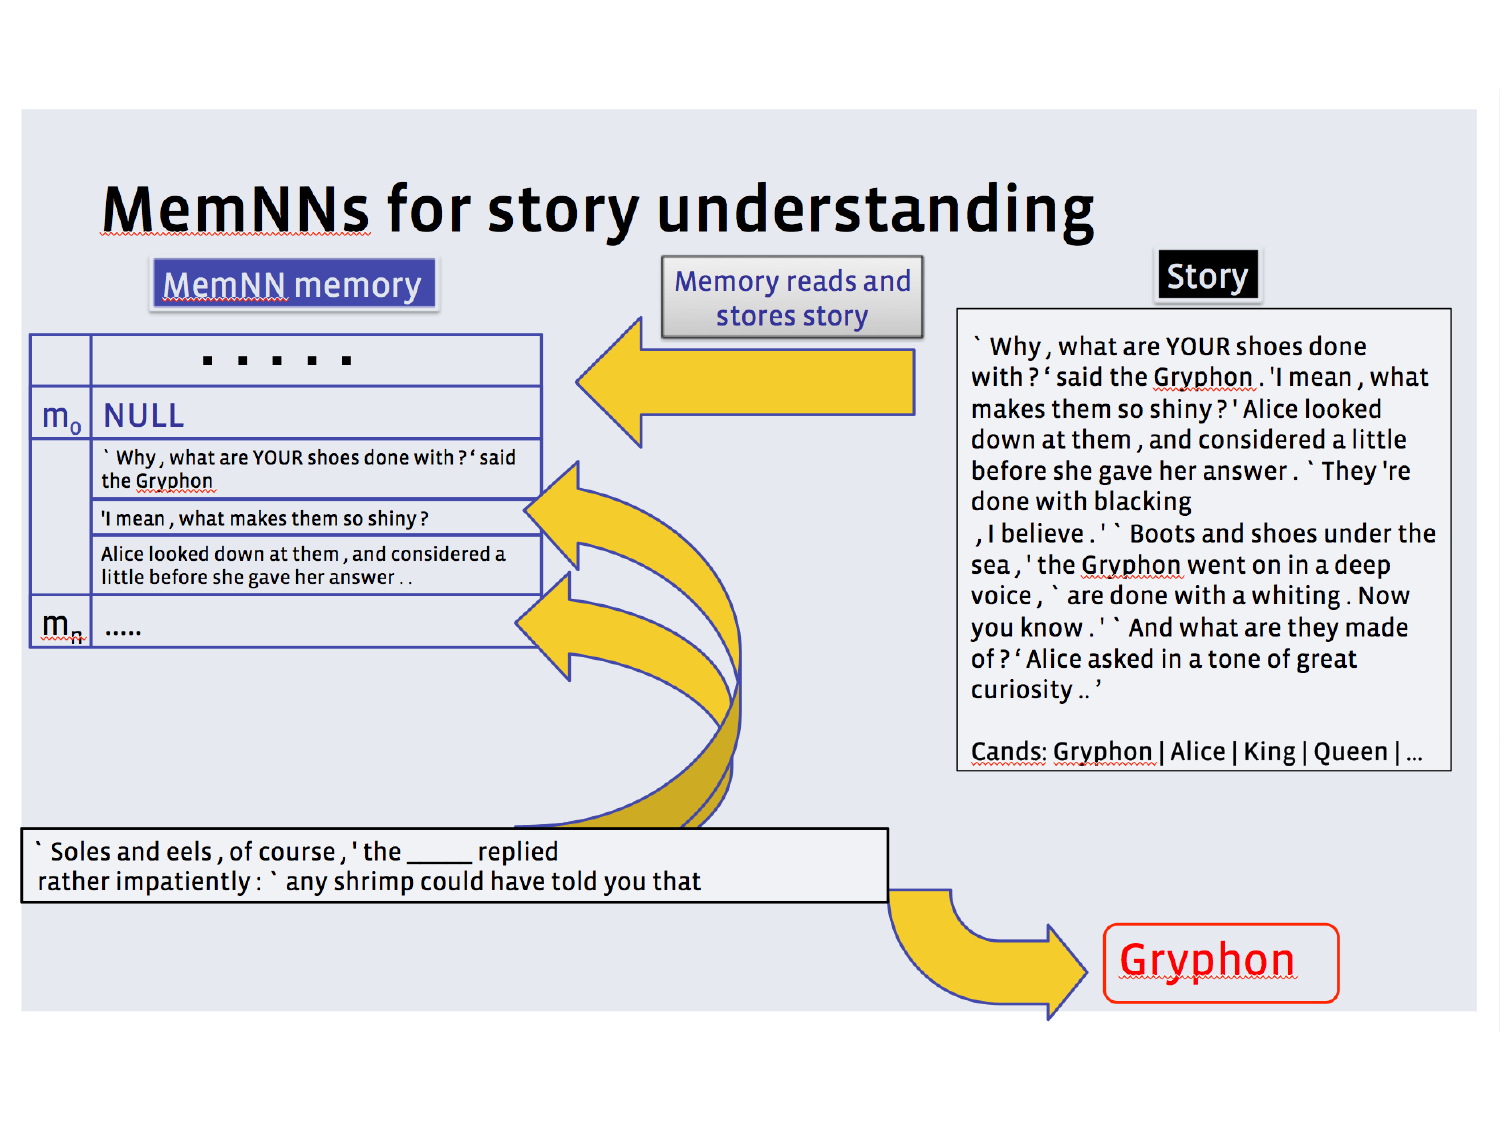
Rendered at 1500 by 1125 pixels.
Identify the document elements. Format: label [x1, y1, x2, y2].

picture [0, 88, 1500, 1032]
